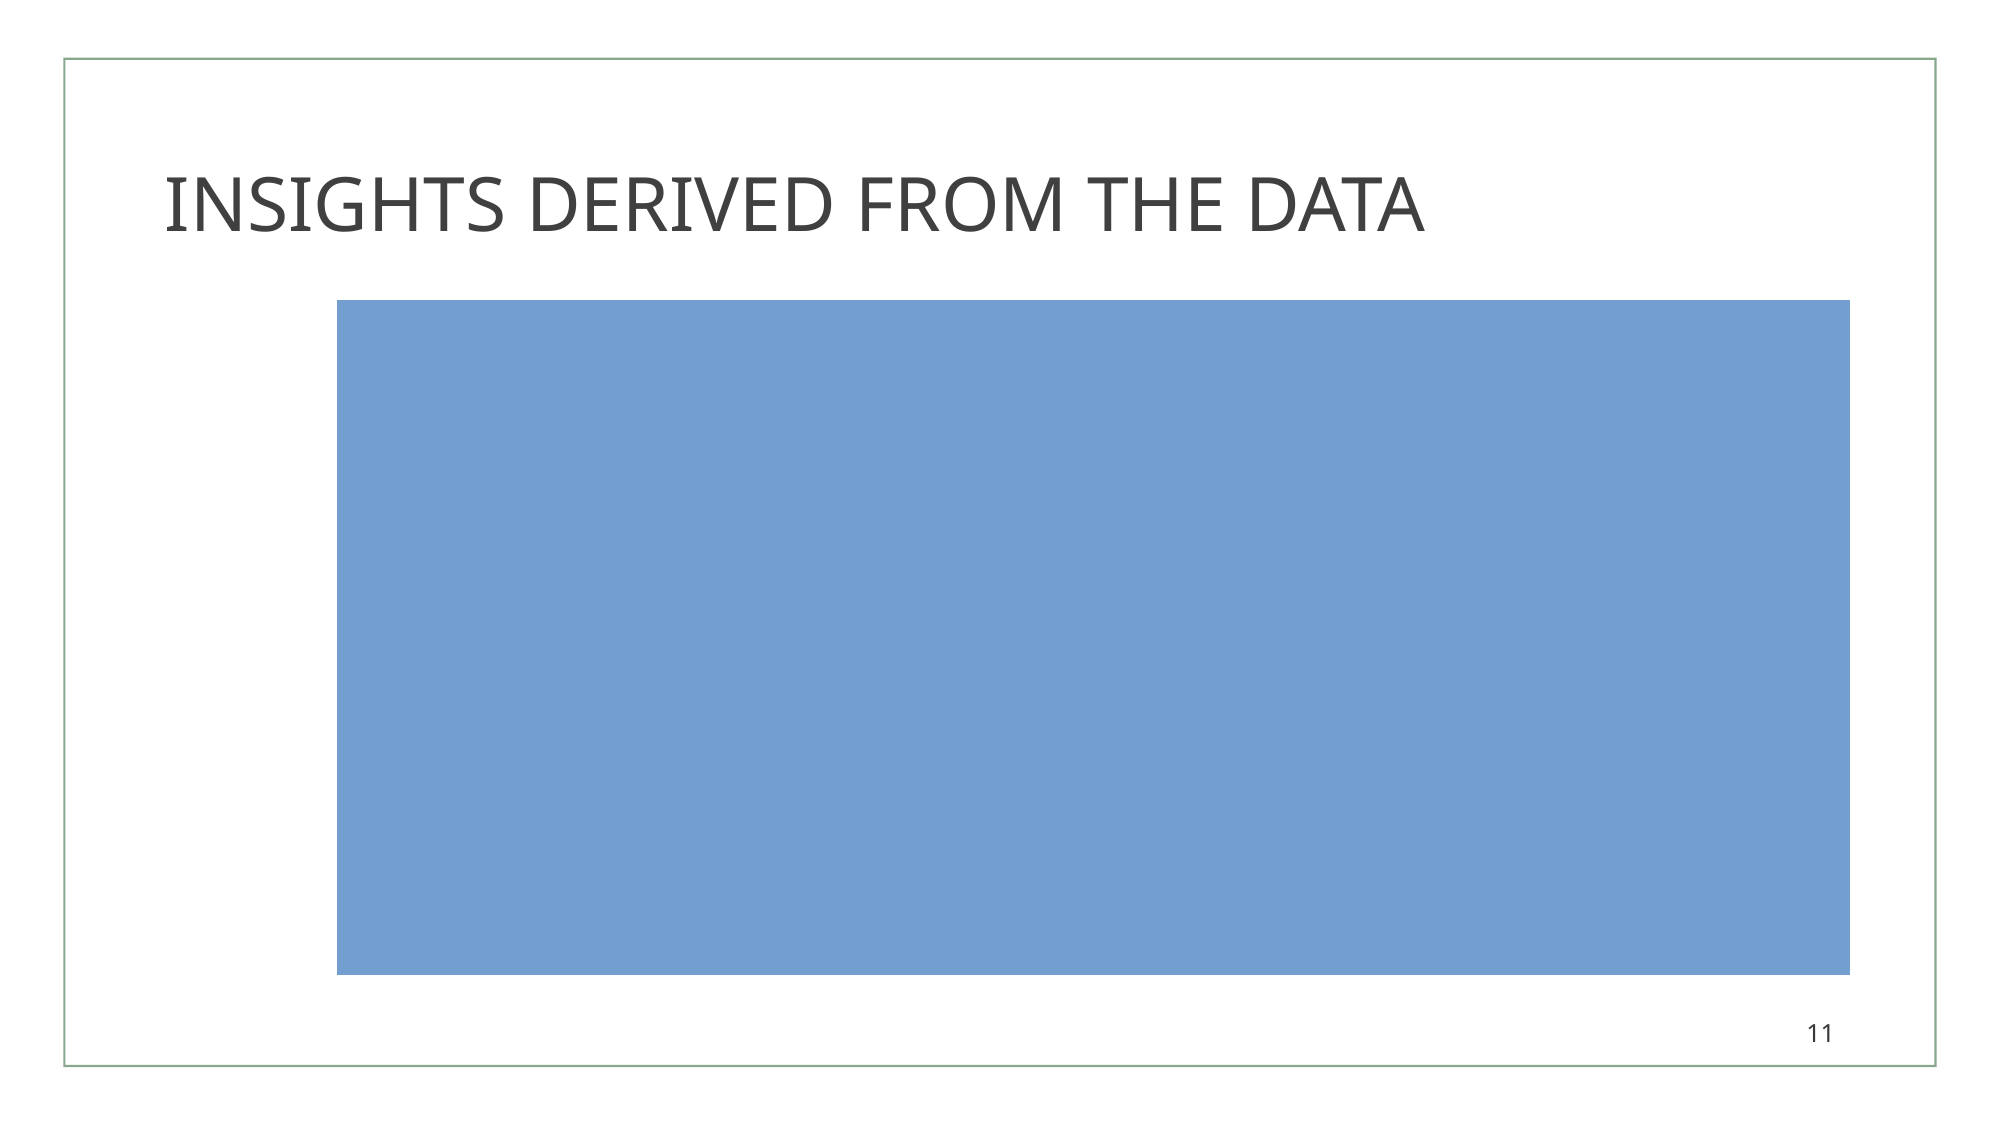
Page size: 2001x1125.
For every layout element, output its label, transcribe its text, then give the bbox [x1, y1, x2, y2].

title INSIGHTS DERIVED FROM THE DATA [149, 98, 1875, 316]
slide_number 11 [1400, 1004, 1850, 1064]
